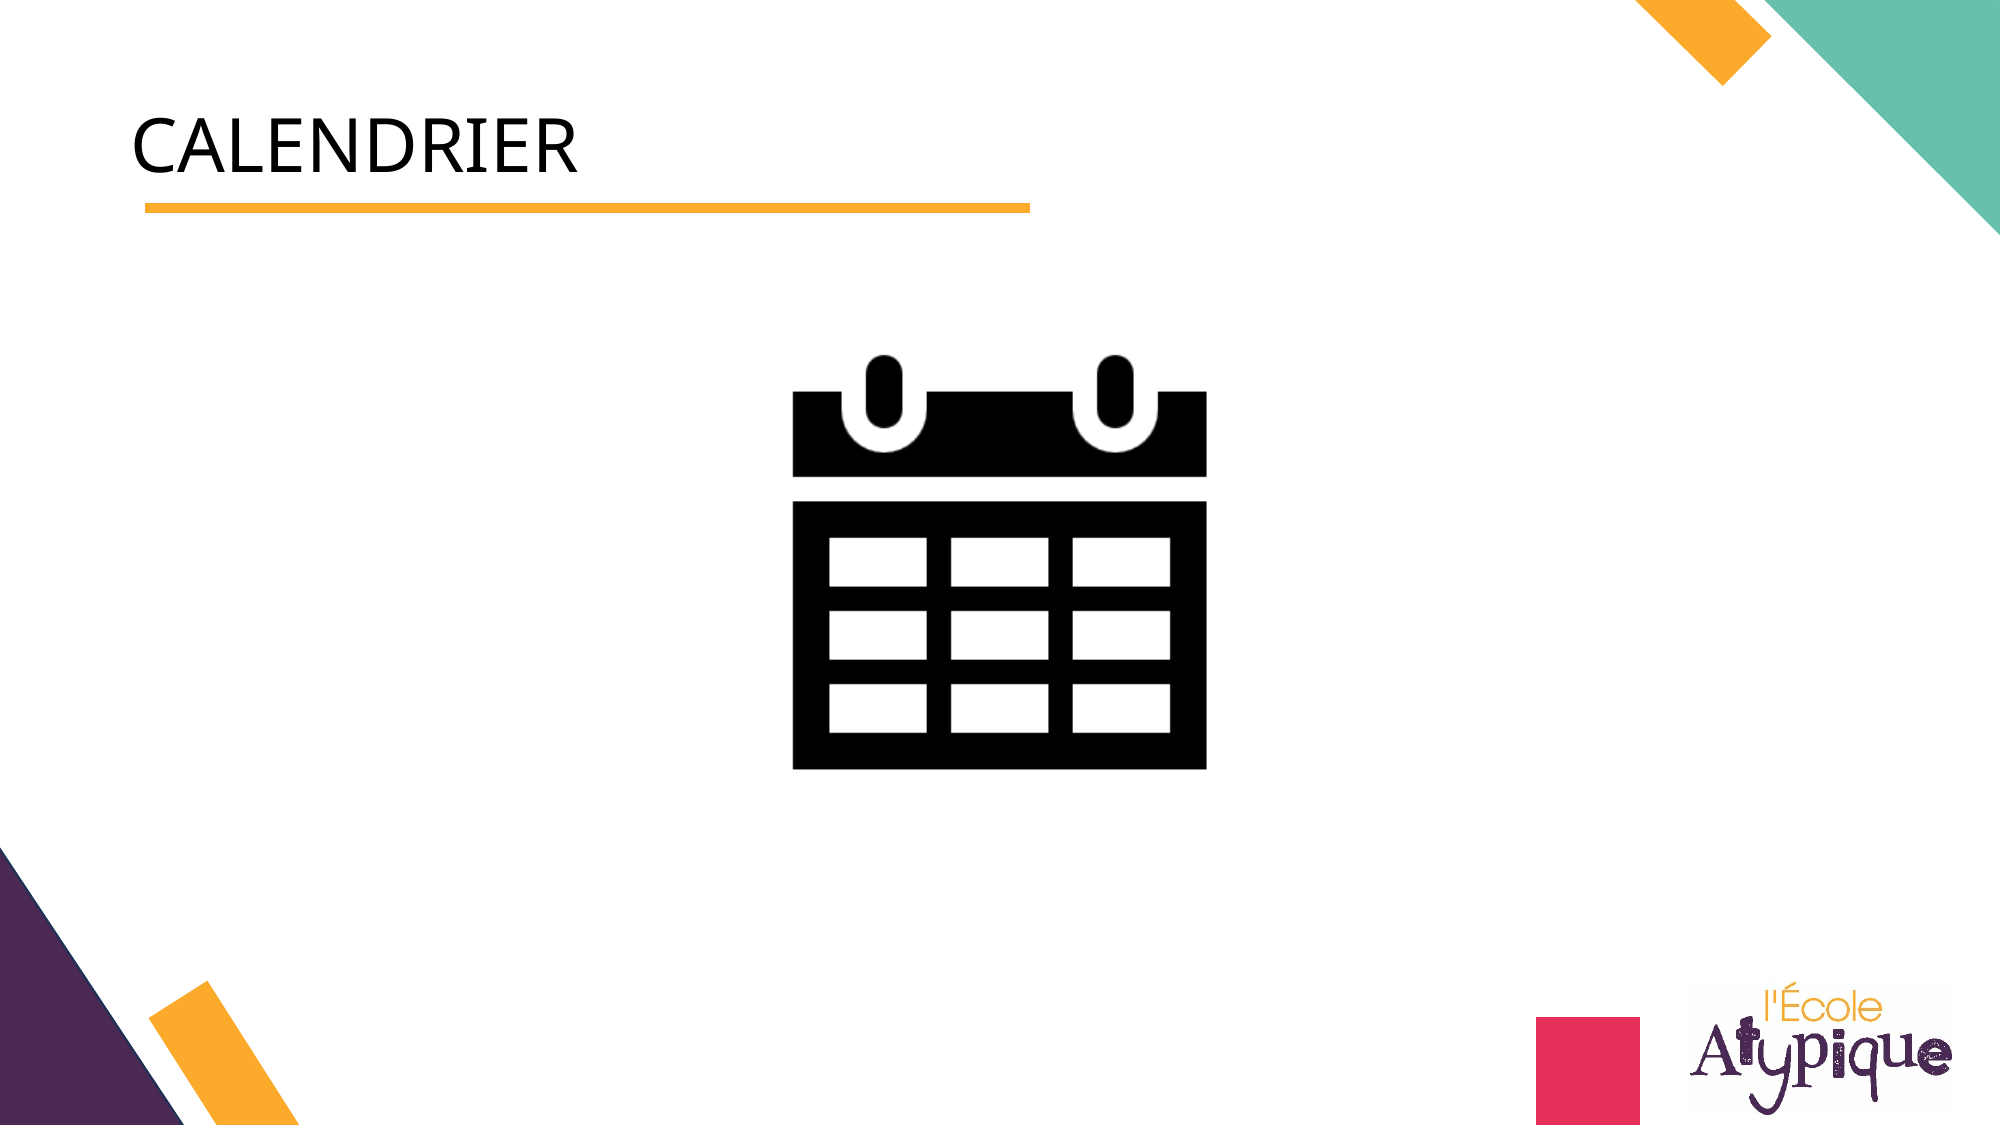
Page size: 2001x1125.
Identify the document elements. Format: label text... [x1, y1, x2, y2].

picture [1690, 981, 1952, 1115]
text_box CALENDRIER [115, 19, 1731, 197]
text_box [1536, 1017, 1640, 1125]
text_box [1764, 0, 2000, 236]
text_box [148, 980, 300, 1125]
picture [707, 270, 1292, 855]
text_box [1635, 0, 1772, 78]
text_box [0, 847, 185, 1125]
text_box [145, 203, 1030, 213]
